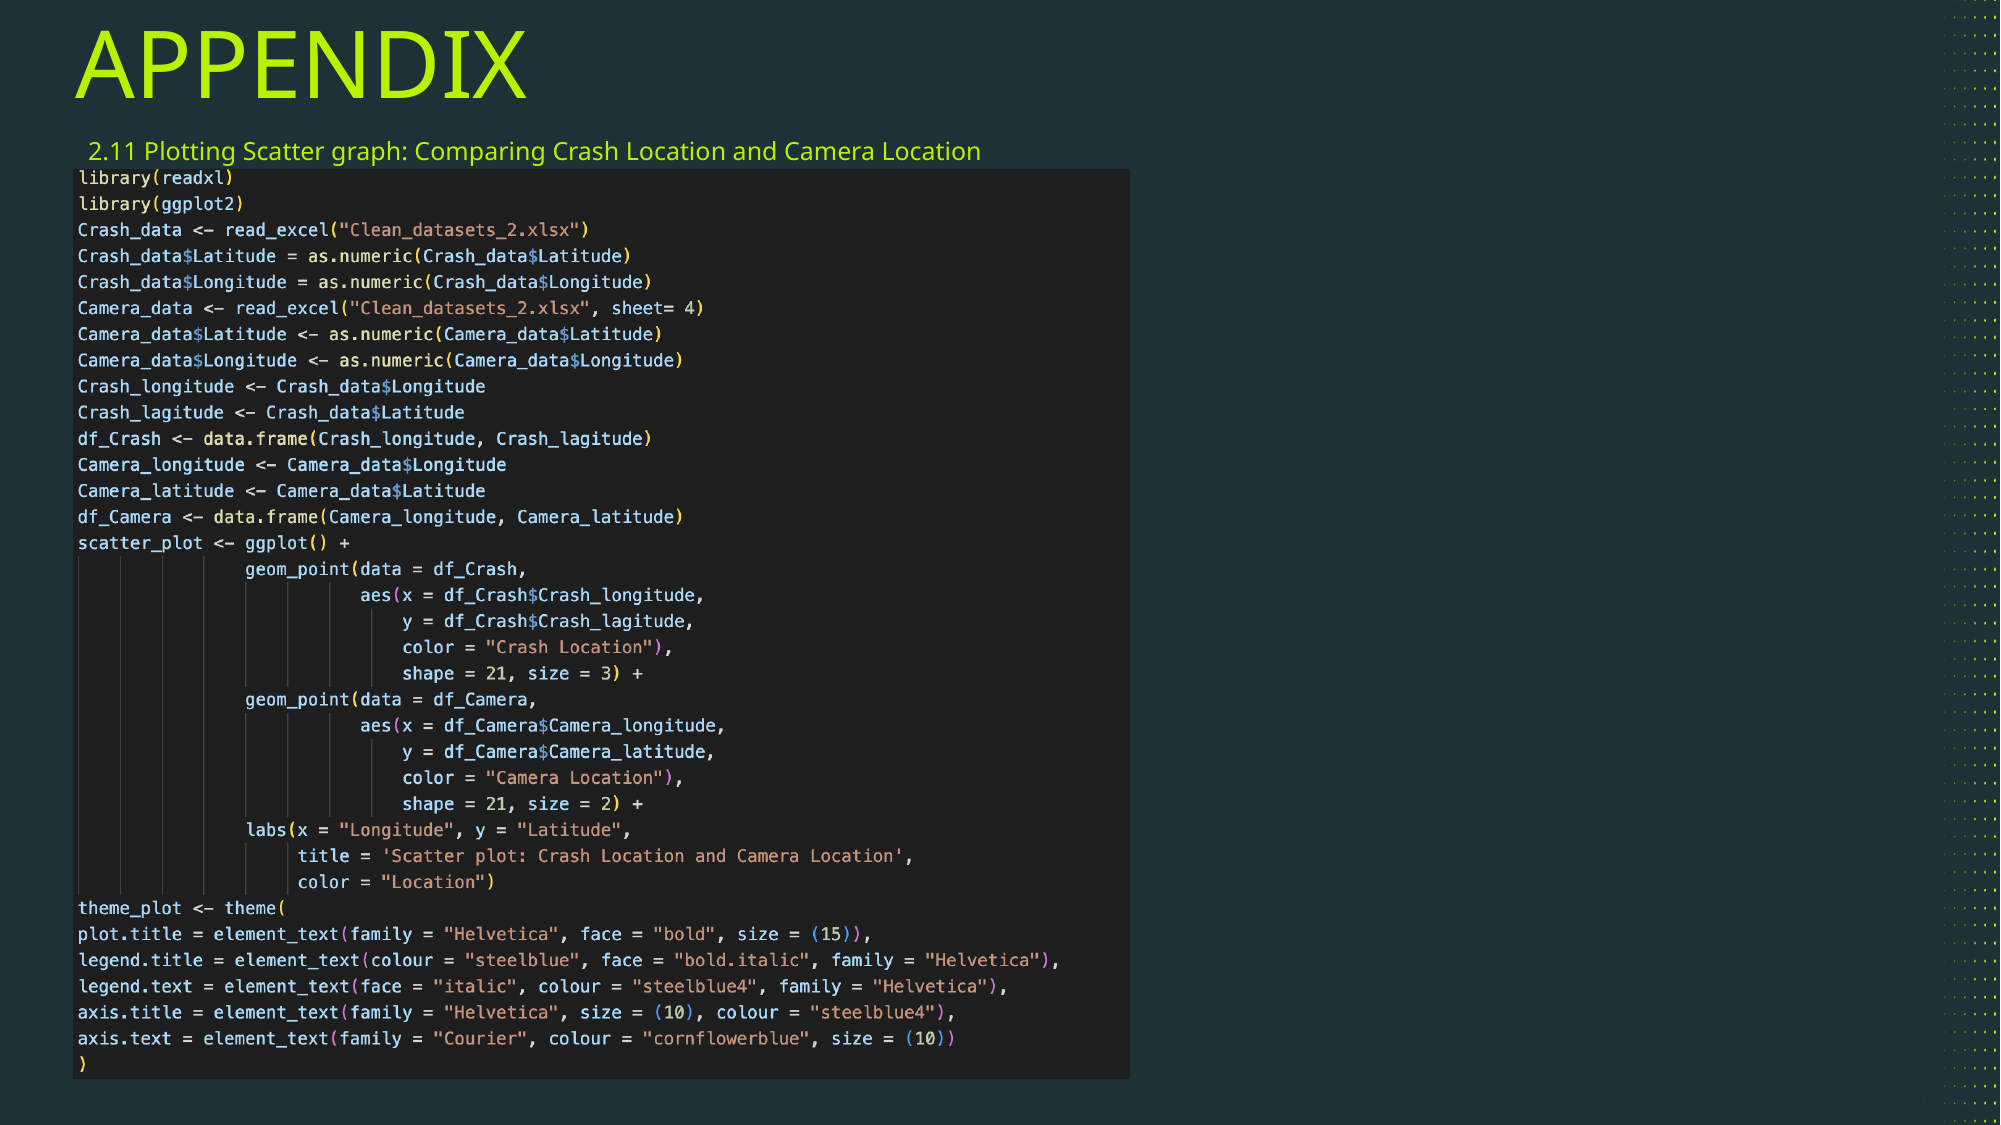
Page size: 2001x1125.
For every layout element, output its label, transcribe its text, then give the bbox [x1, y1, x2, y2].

text_box APPENDIX [75, 4, 1667, 117]
text_box 2.11 Plotting Scatter graph: Comparing Crash Location and Camera Location [73, 113, 1328, 173]
picture [73, 0, 2000, 1125]
